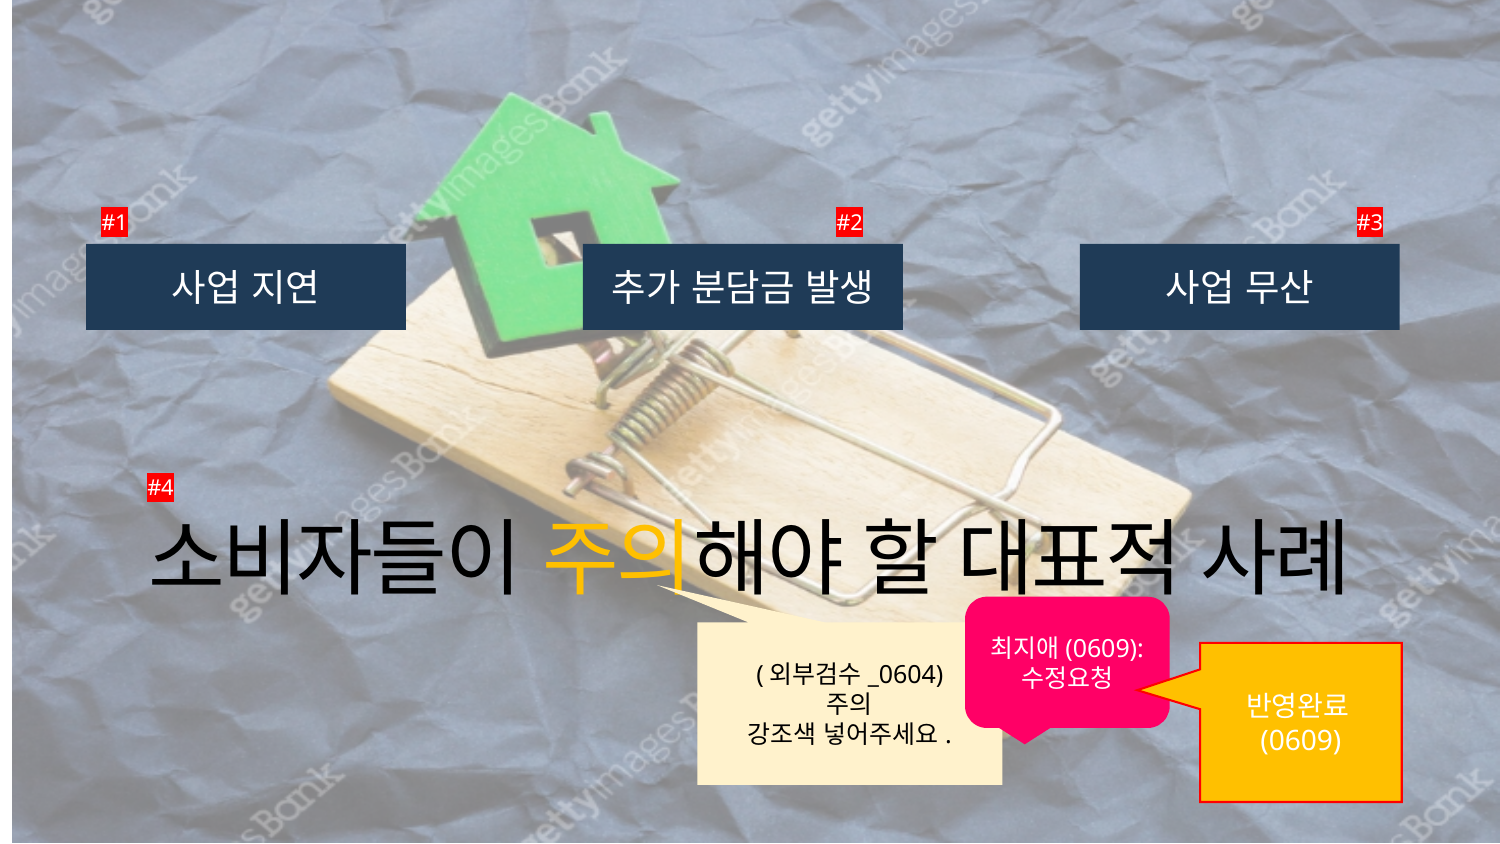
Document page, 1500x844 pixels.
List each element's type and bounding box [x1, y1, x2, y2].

text_box [0, 0, 1500, 844]
picture [12, 0, 1500, 843]
